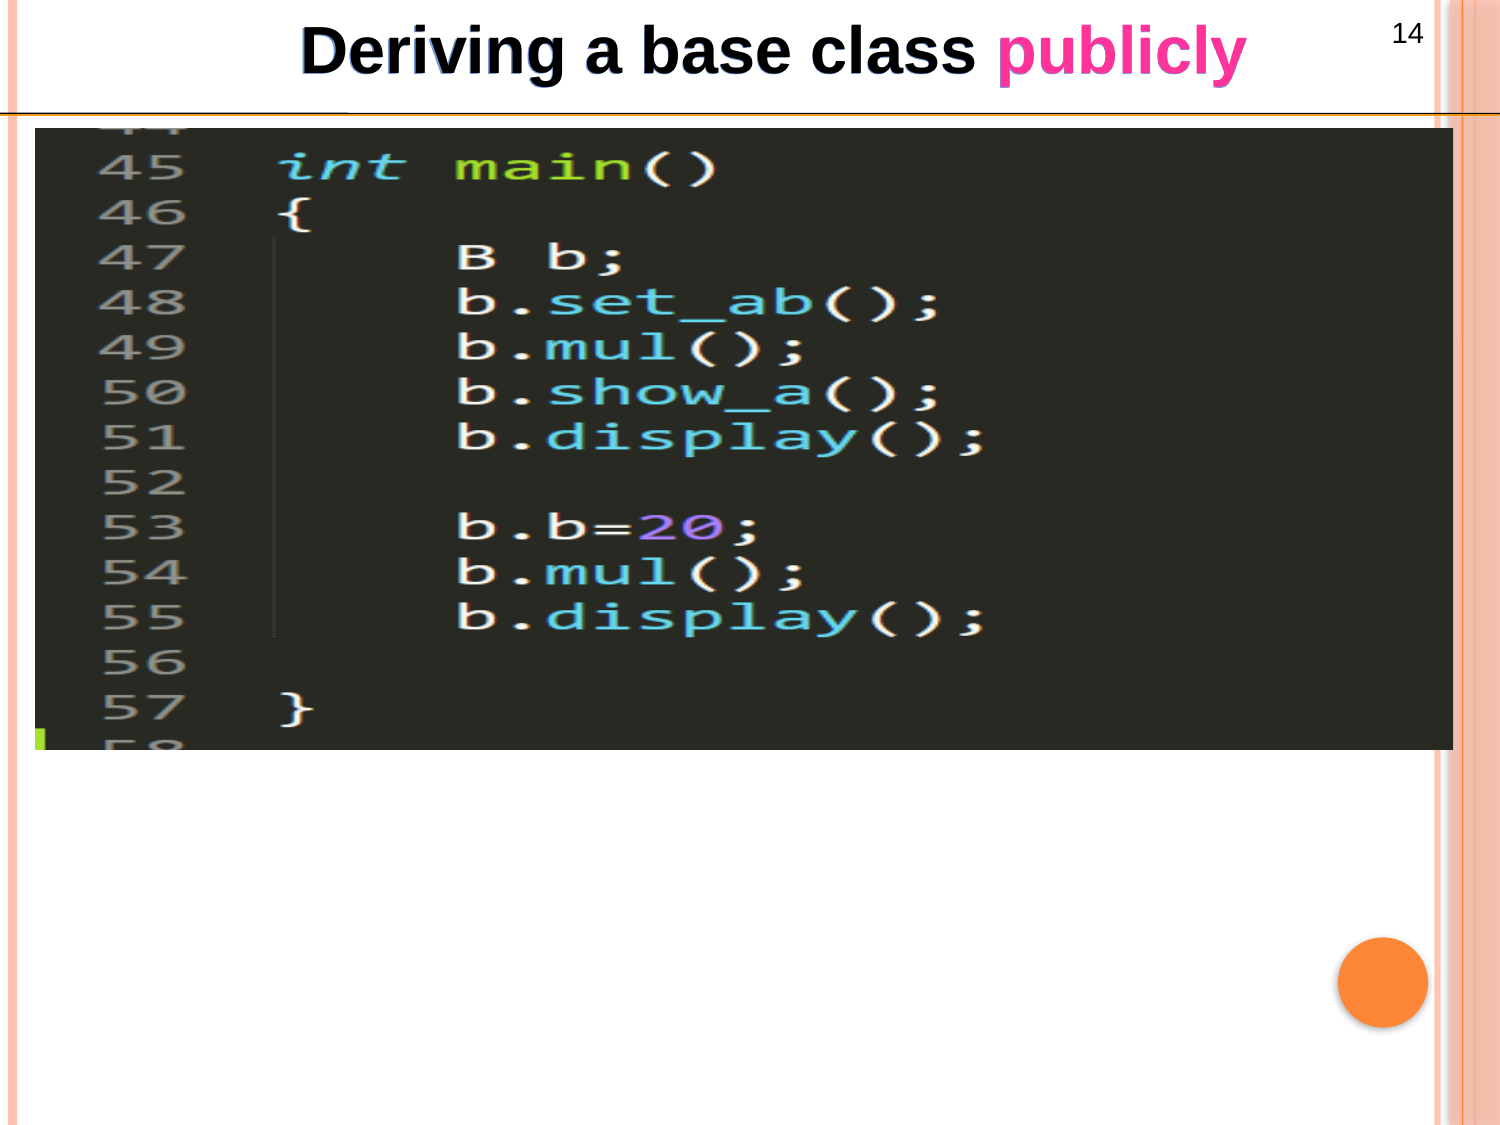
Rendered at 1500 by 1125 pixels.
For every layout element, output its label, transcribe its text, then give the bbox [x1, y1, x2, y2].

text_box Deriving a base class publicly [285, 0, 1264, 125]
picture [34, 128, 1454, 751]
